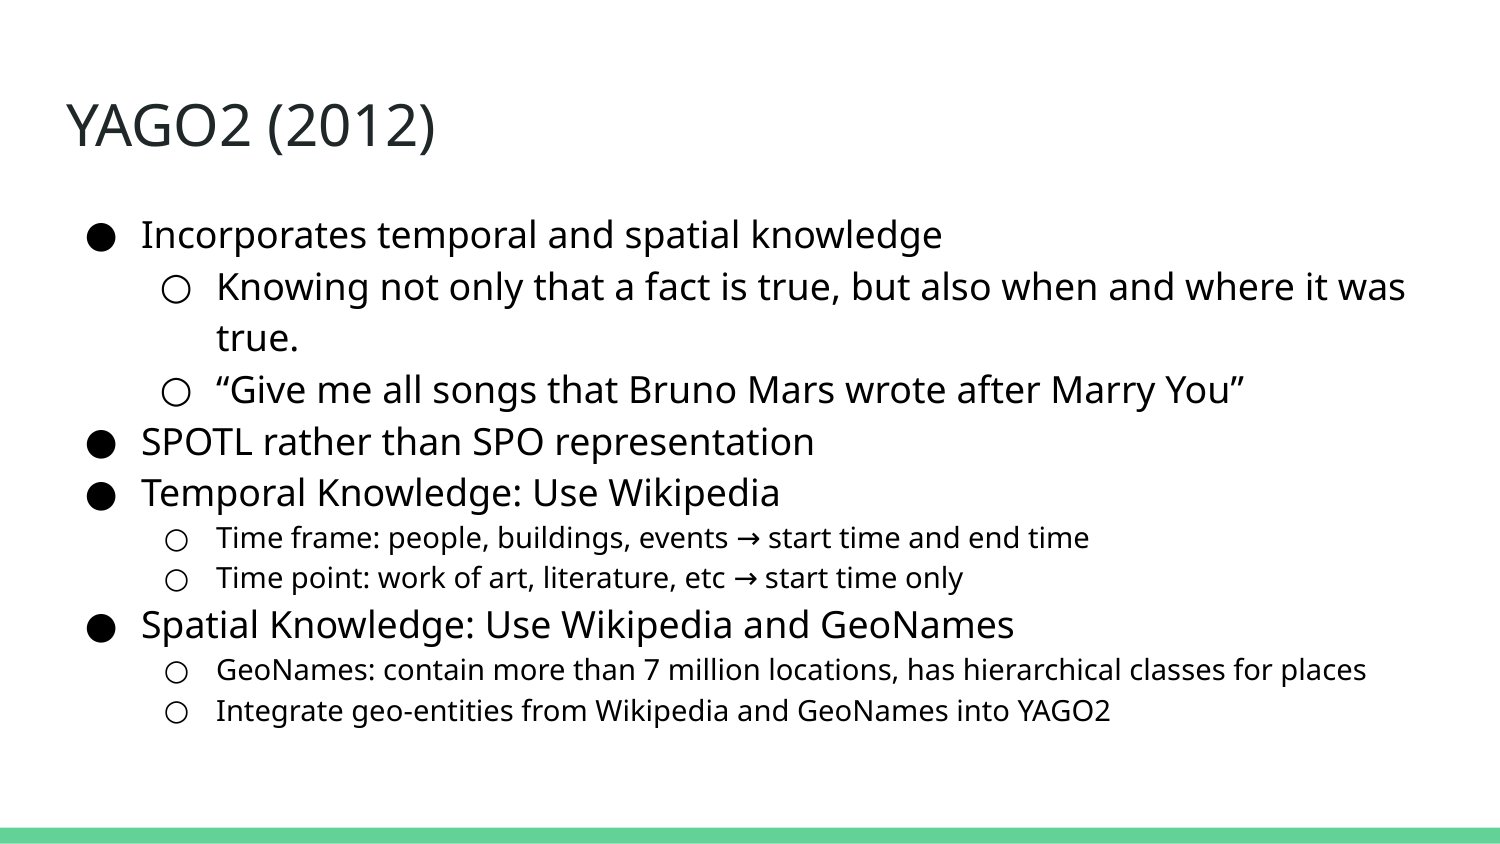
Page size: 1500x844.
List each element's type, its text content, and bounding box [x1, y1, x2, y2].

list Incorporates temporal and spatial knowledge Knowing not only that a fact is true, but also when and where it was true. “Give me all songs that Bruno Mars wrote after Marry You” SPOTL rather than SPO representation Temporal Knowledge: Use Wikipedia Time frame: people, buildings, events → start time and end time Time point: work of art, literature, etc → start time only Spatial Knowledge: Use Wikipedia and GeoNames GeoNames: contain more than 7 million locations, has hierarchical classes for places Integrate geo-entities from Wikipedia and GeoNames into YAGO2 [51, 189, 1449, 750]
title YAGO2 (2012) [51, 72, 1449, 167]
